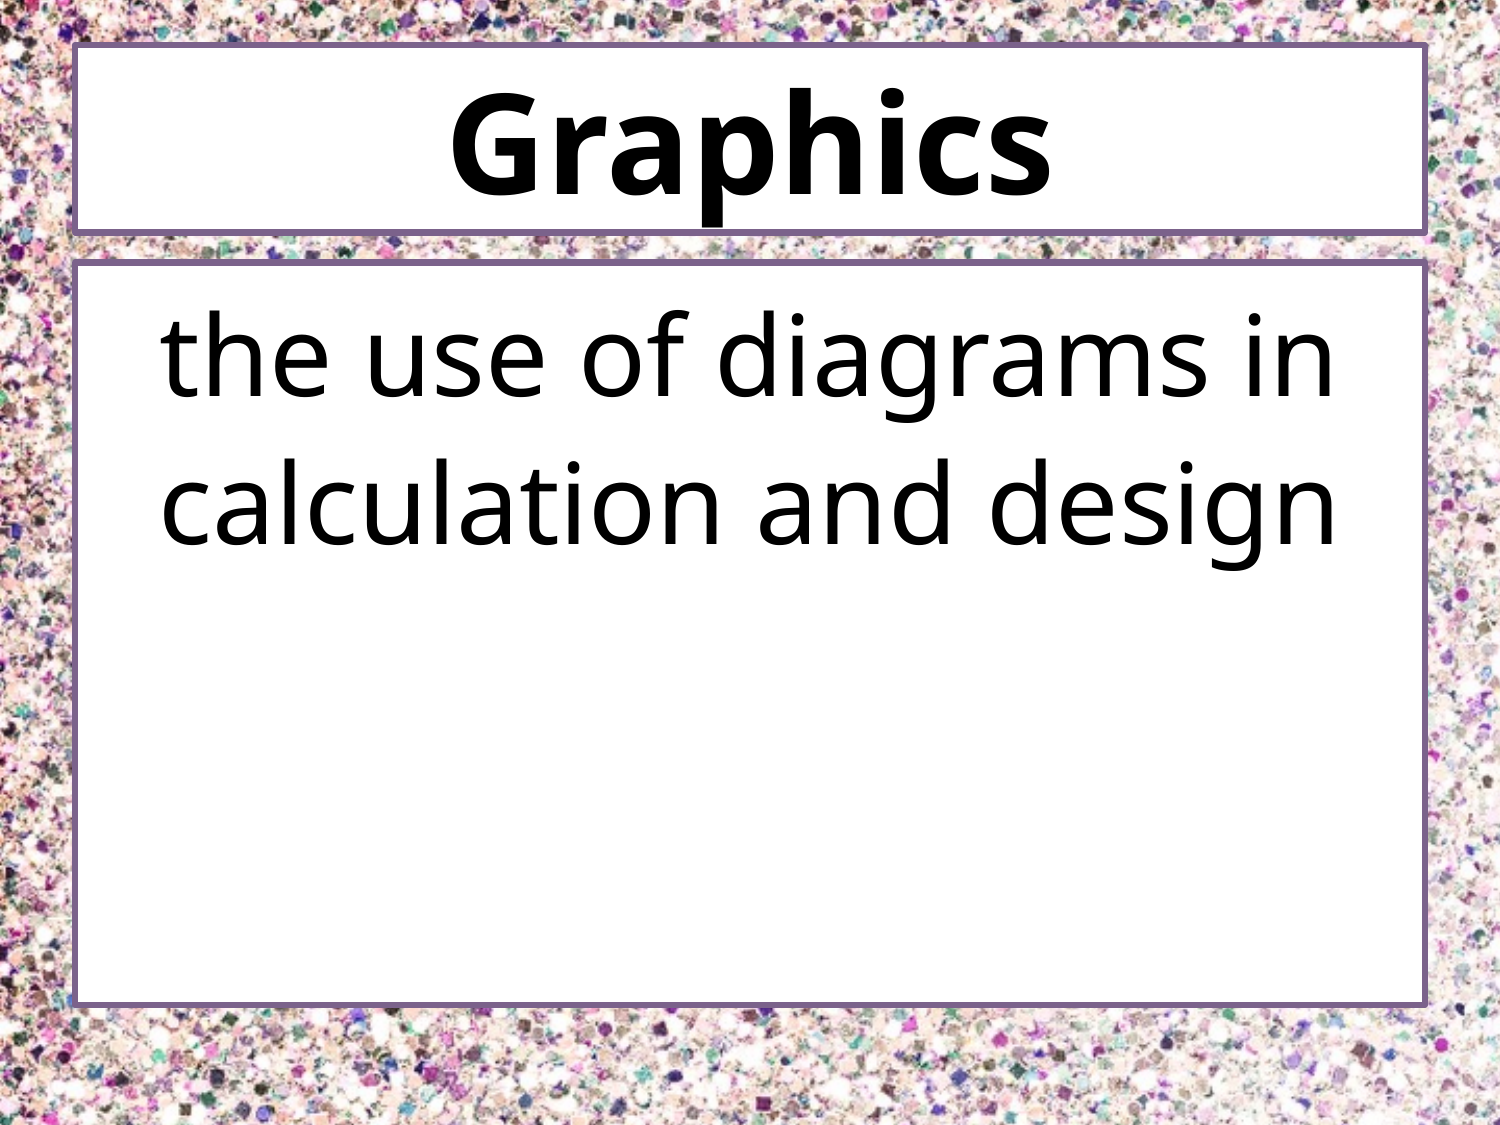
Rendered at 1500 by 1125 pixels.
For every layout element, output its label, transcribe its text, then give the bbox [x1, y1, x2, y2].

title Graphics [72, 42, 1428, 236]
picture [0, 0, 1500, 1125]
list the use of diagrams in calculation and design [72, 259, 1428, 1008]
